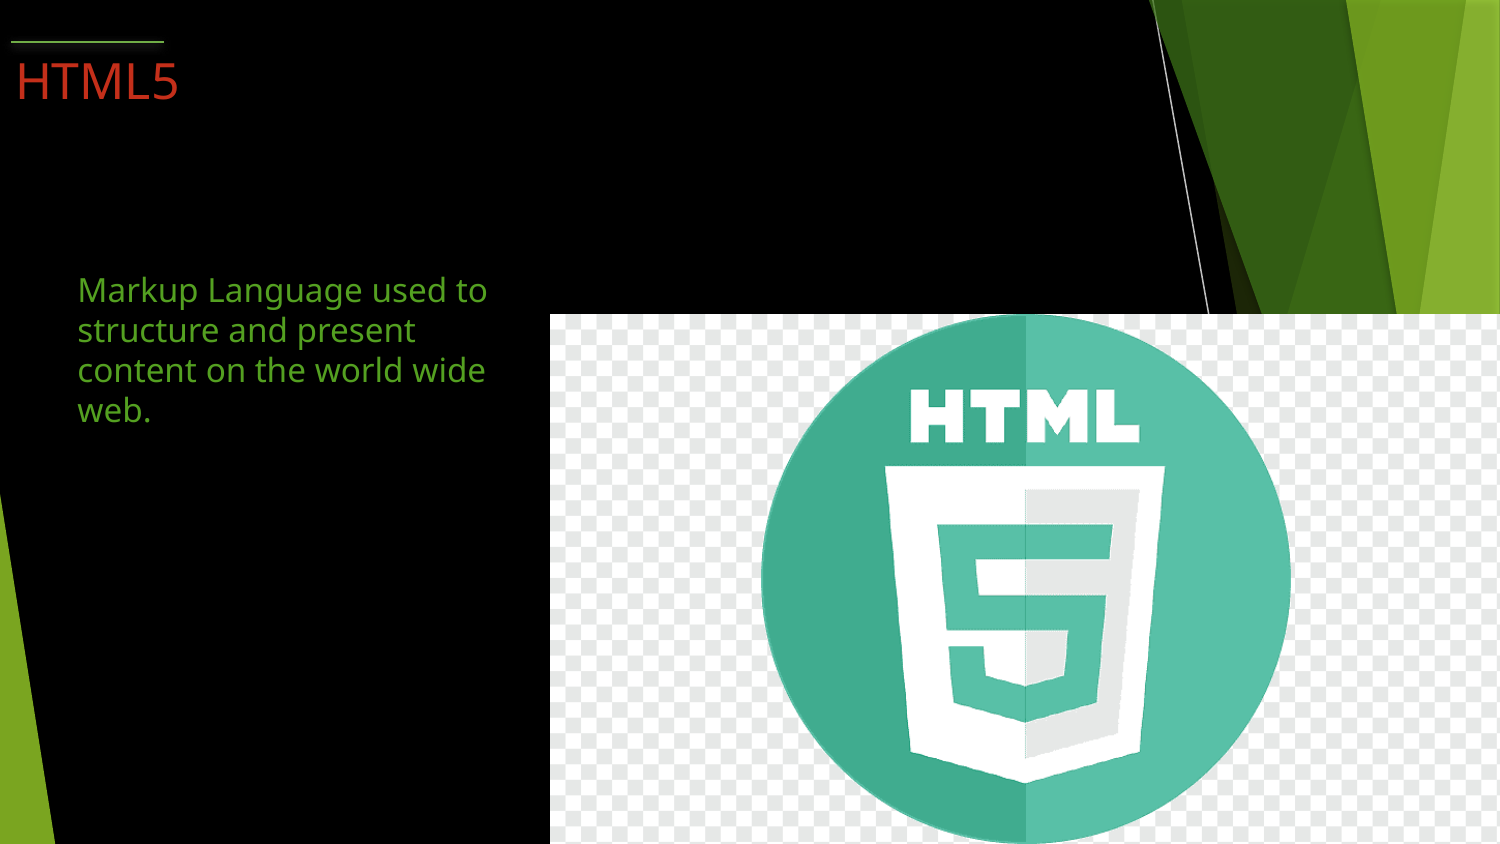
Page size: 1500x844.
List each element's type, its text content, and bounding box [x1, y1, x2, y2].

picture [550, 313, 1500, 844]
text_box Markup Language used to structure and present content on the world wide web. [62, 262, 514, 437]
title HTML5 [0, 34, 584, 190]
